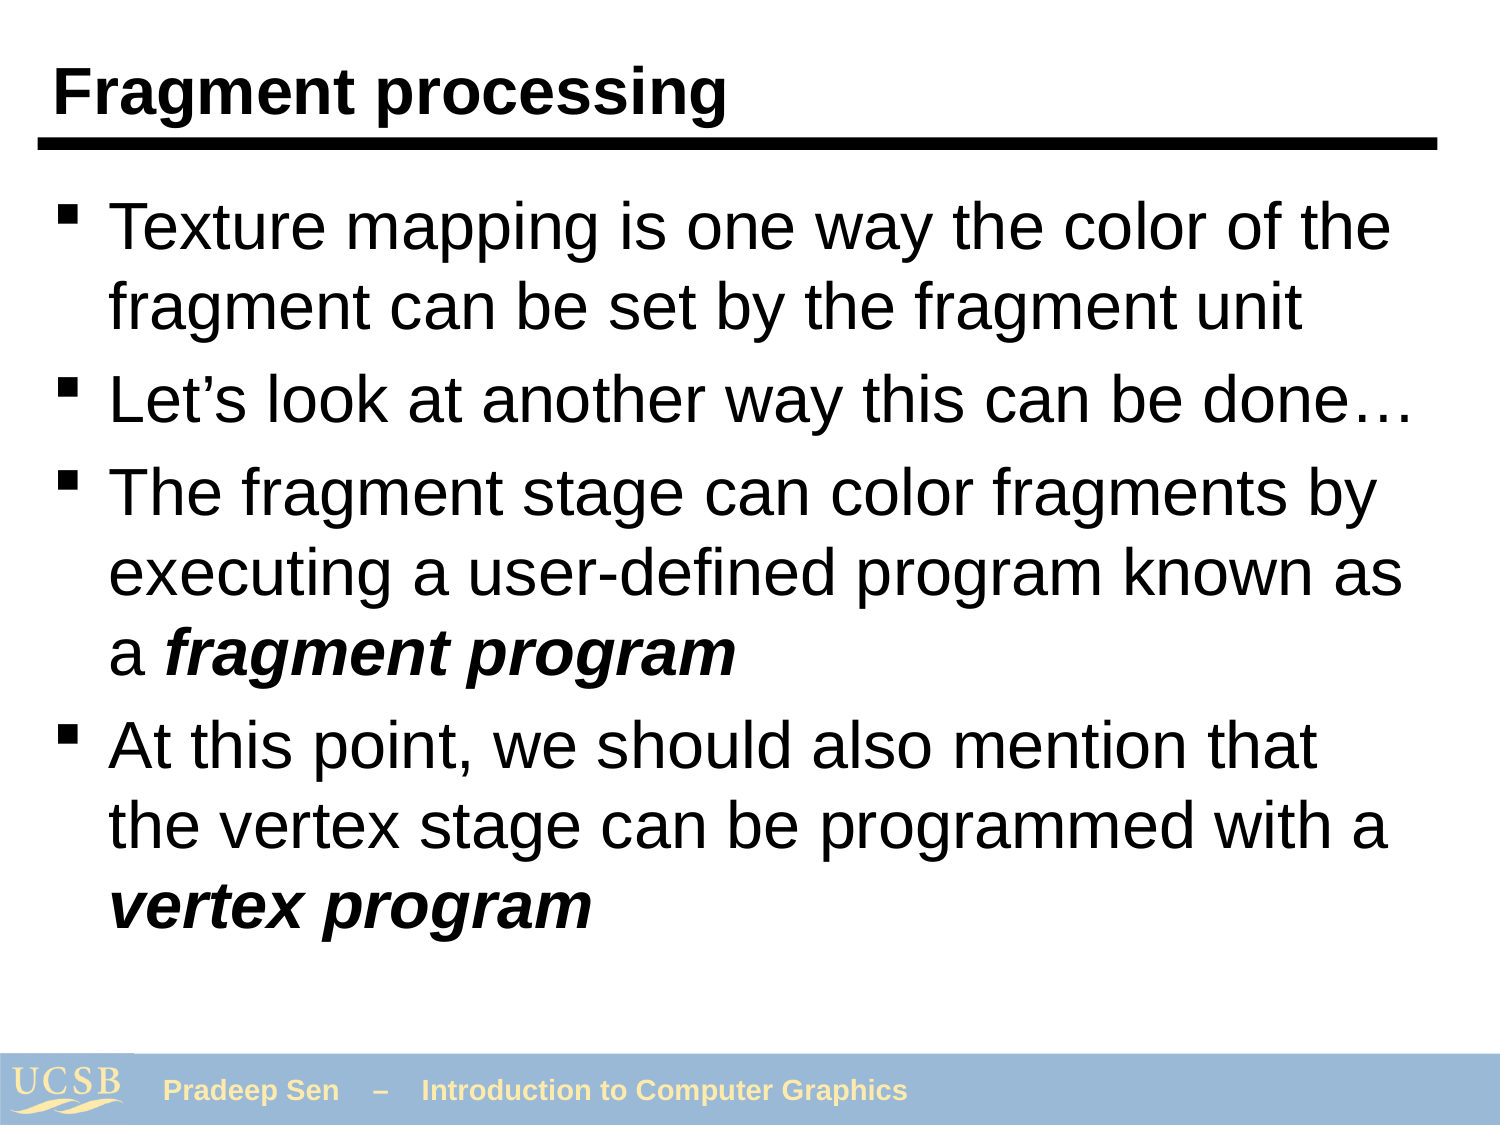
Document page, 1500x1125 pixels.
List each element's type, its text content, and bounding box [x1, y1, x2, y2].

title Orthographic projection [0, 1053, 128, 1125]
title Fragment processing [37, 37, 1438, 138]
list Texture mapping is one way the color of the fragment can be set by the fragment unit Let’s look at another way this can be done… The fragment stage can color fragments by executing a user-defined program known as a fragment program At this point, we should also mention that the vertex stage can be programmed with a vertex program [37, 174, 1438, 1025]
